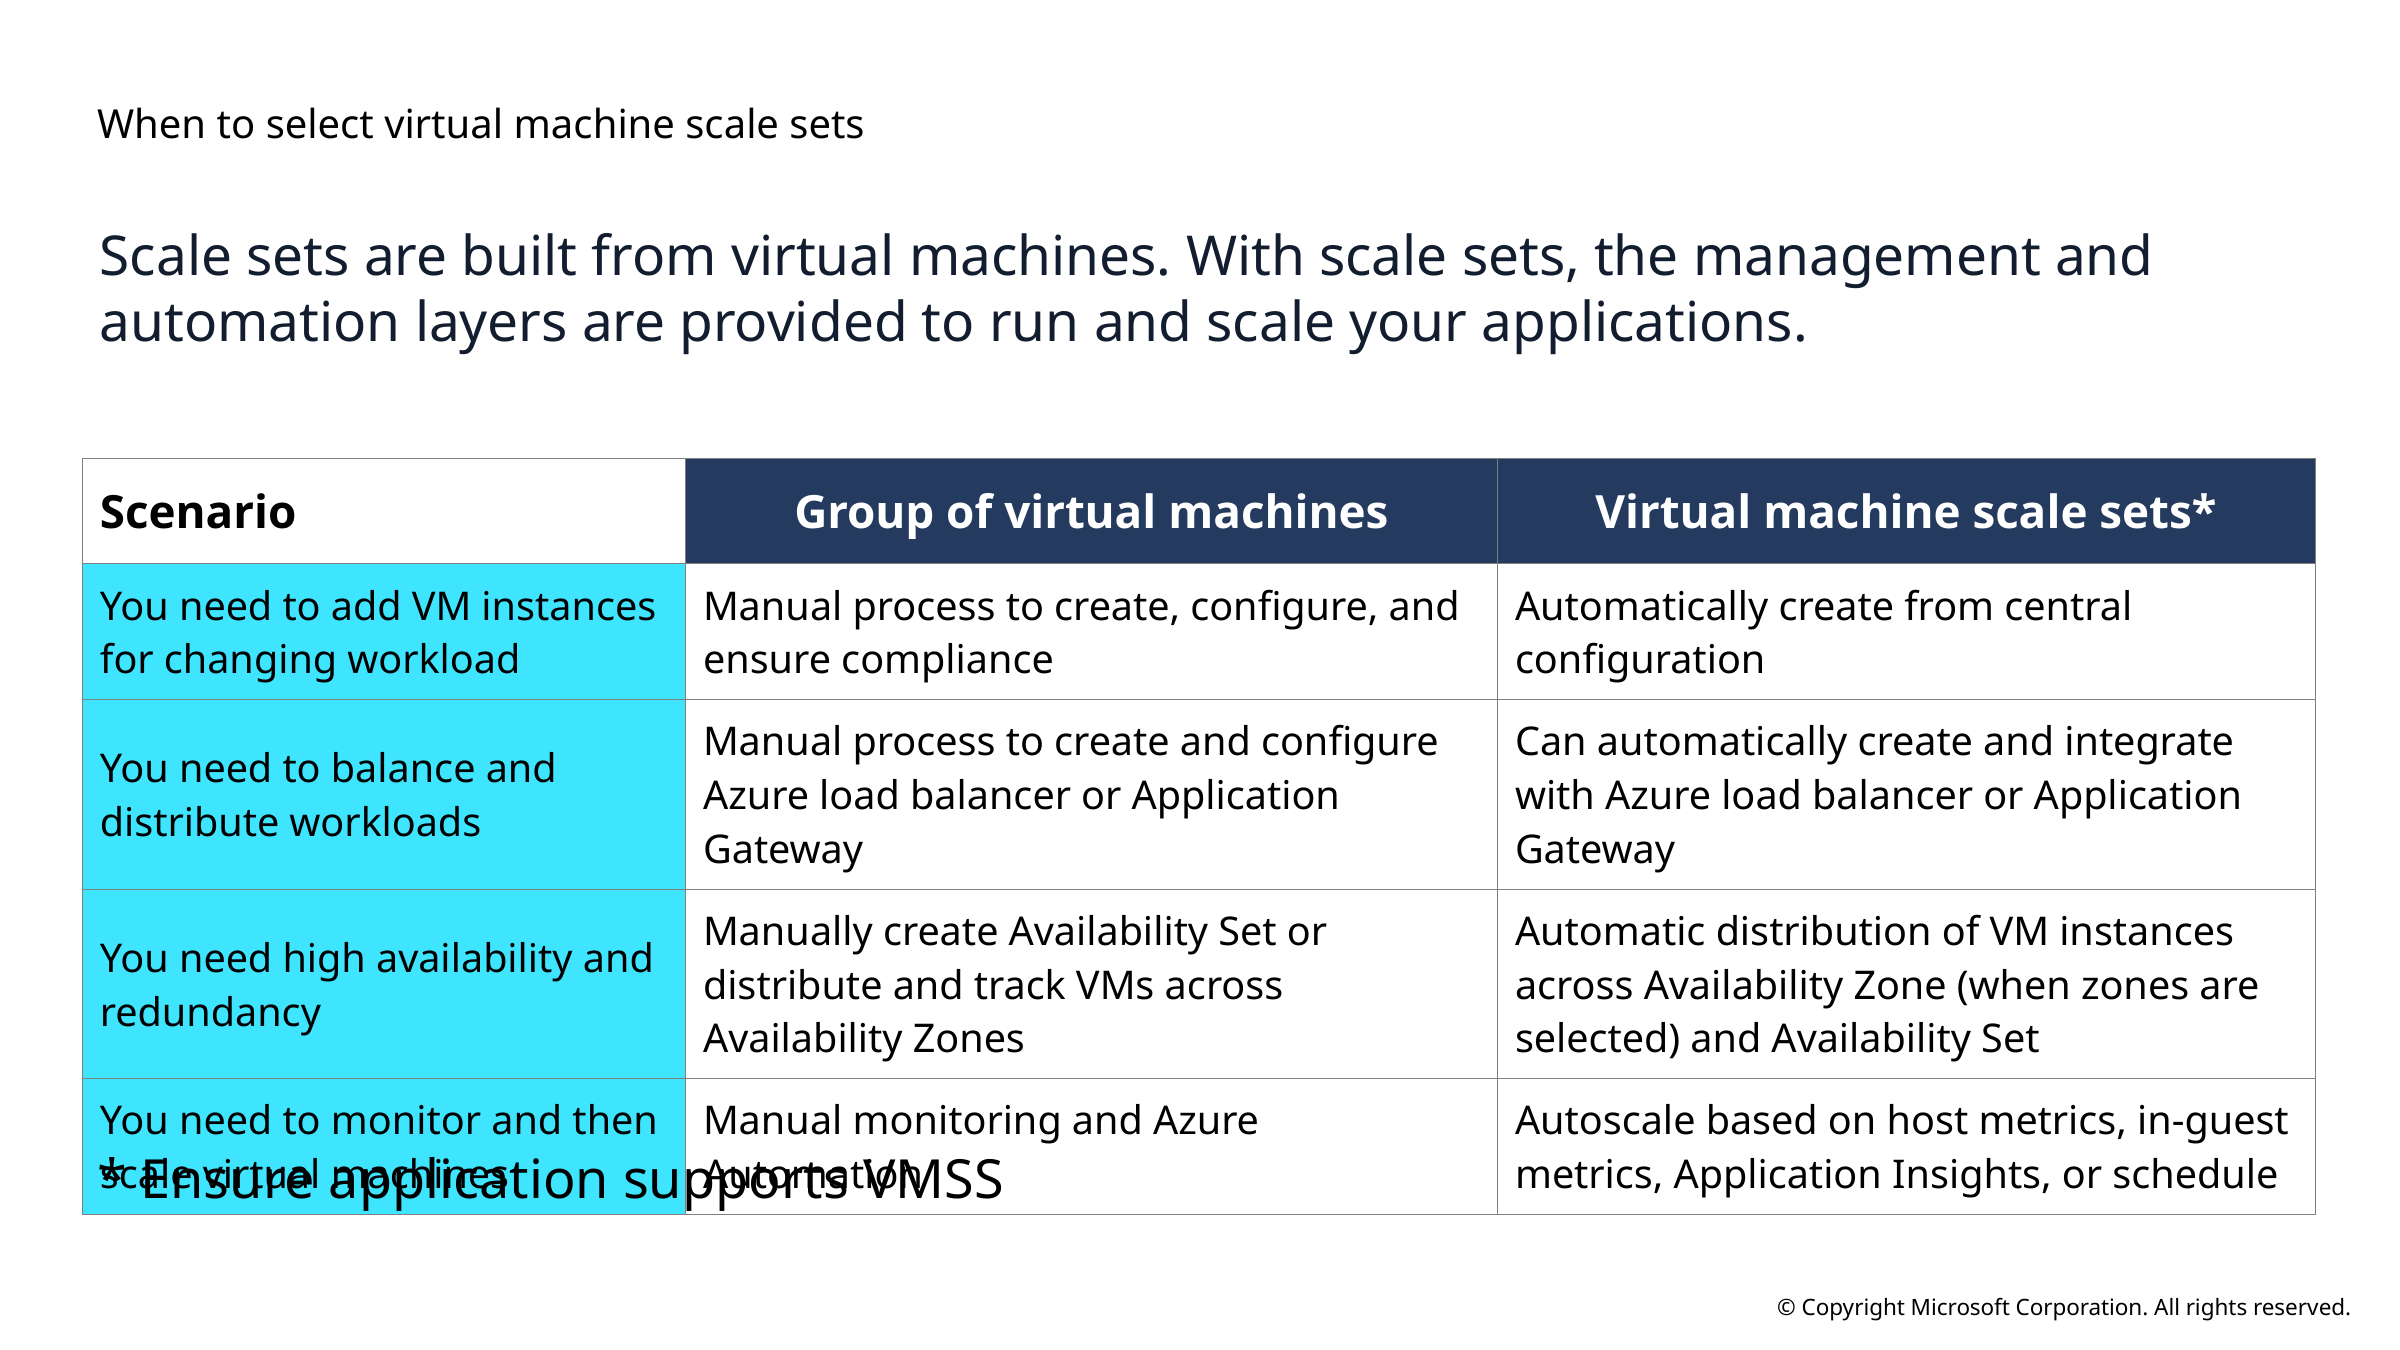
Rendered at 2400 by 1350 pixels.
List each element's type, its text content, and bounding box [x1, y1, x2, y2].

table_header Virtual machine scale sets* [1498, 459, 2315, 563]
table_cell Automatic distribution of VM instances across Availability Zone (when zones are selected) and Availability Set [1498, 890, 2315, 1078]
table_cell Automatically create from central configuration [1498, 564, 2315, 699]
table_cell Can automatically create and integrate with Azure load balancer or Application Gateway [1498, 700, 2315, 889]
table_cell You need to balance and distribute workloads [83, 700, 685, 889]
table_cell Manually create Availability Set or distribute and track VMs across Availability Zones [686, 890, 1497, 1078]
text_box * Ensure application supports VMSS [82, 1136, 1317, 1217]
table_cell You need to add VM instances for changing workload [83, 564, 685, 699]
list Scale sets are built from virtual machines. With scale sets, the management and automation layers are provided to run and scale your applications. [85, 213, 2318, 365]
table_header Group of virtual machines [686, 459, 1497, 563]
table_header Scenario [83, 459, 685, 563]
table_cell You need to monitor and then scale virtual machines [83, 1079, 685, 1136]
table_cell Manual monitoring and Azure Automation [686, 1079, 1497, 1214]
title When to select virtual machine scale sets [82, 86, 2315, 214]
table_cell Autoscale based on host metrics, in-guest metrics, Application Insights, or schedule [1498, 1079, 2315, 1214]
table_cell Manual process to create and configure Azure load balancer or Application Gateway [686, 700, 1497, 889]
table_cell You need high availability and redundancy [83, 890, 685, 1078]
table_cell Manual process to create, configure, and ensure compliance [686, 564, 1497, 699]
